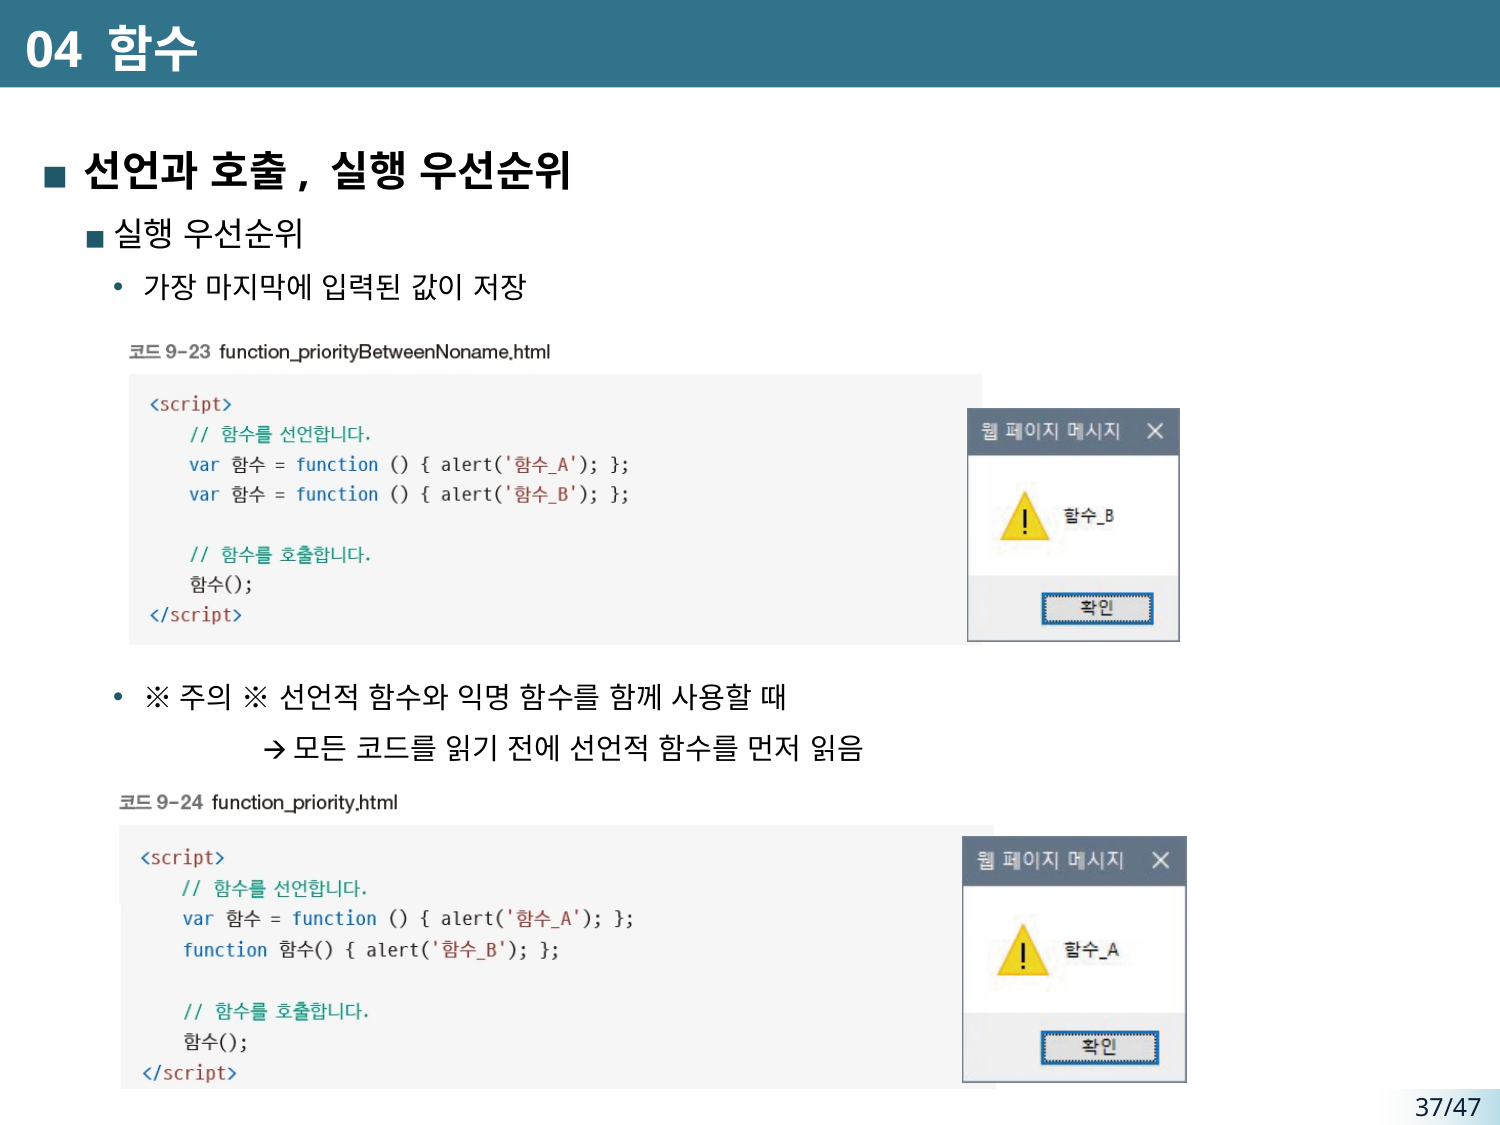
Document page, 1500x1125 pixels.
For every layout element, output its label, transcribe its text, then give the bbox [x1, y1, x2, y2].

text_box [111, 786, 1003, 1089]
list 선언과 호출, 실행 우선순위 실행 우선순위 가장 마지막에 입력된 값이 저장 ※주의 ※ 선언적 함수와 익명 함수를 함께 사용할 때 🡪모든 코드를 읽기 전에 선언적 함수를 먼저 읽음 [10, 126, 1481, 1057]
picture [962, 836, 1188, 1083]
picture [123, 337, 1180, 651]
title 04 함수 [10, 8, 1288, 87]
